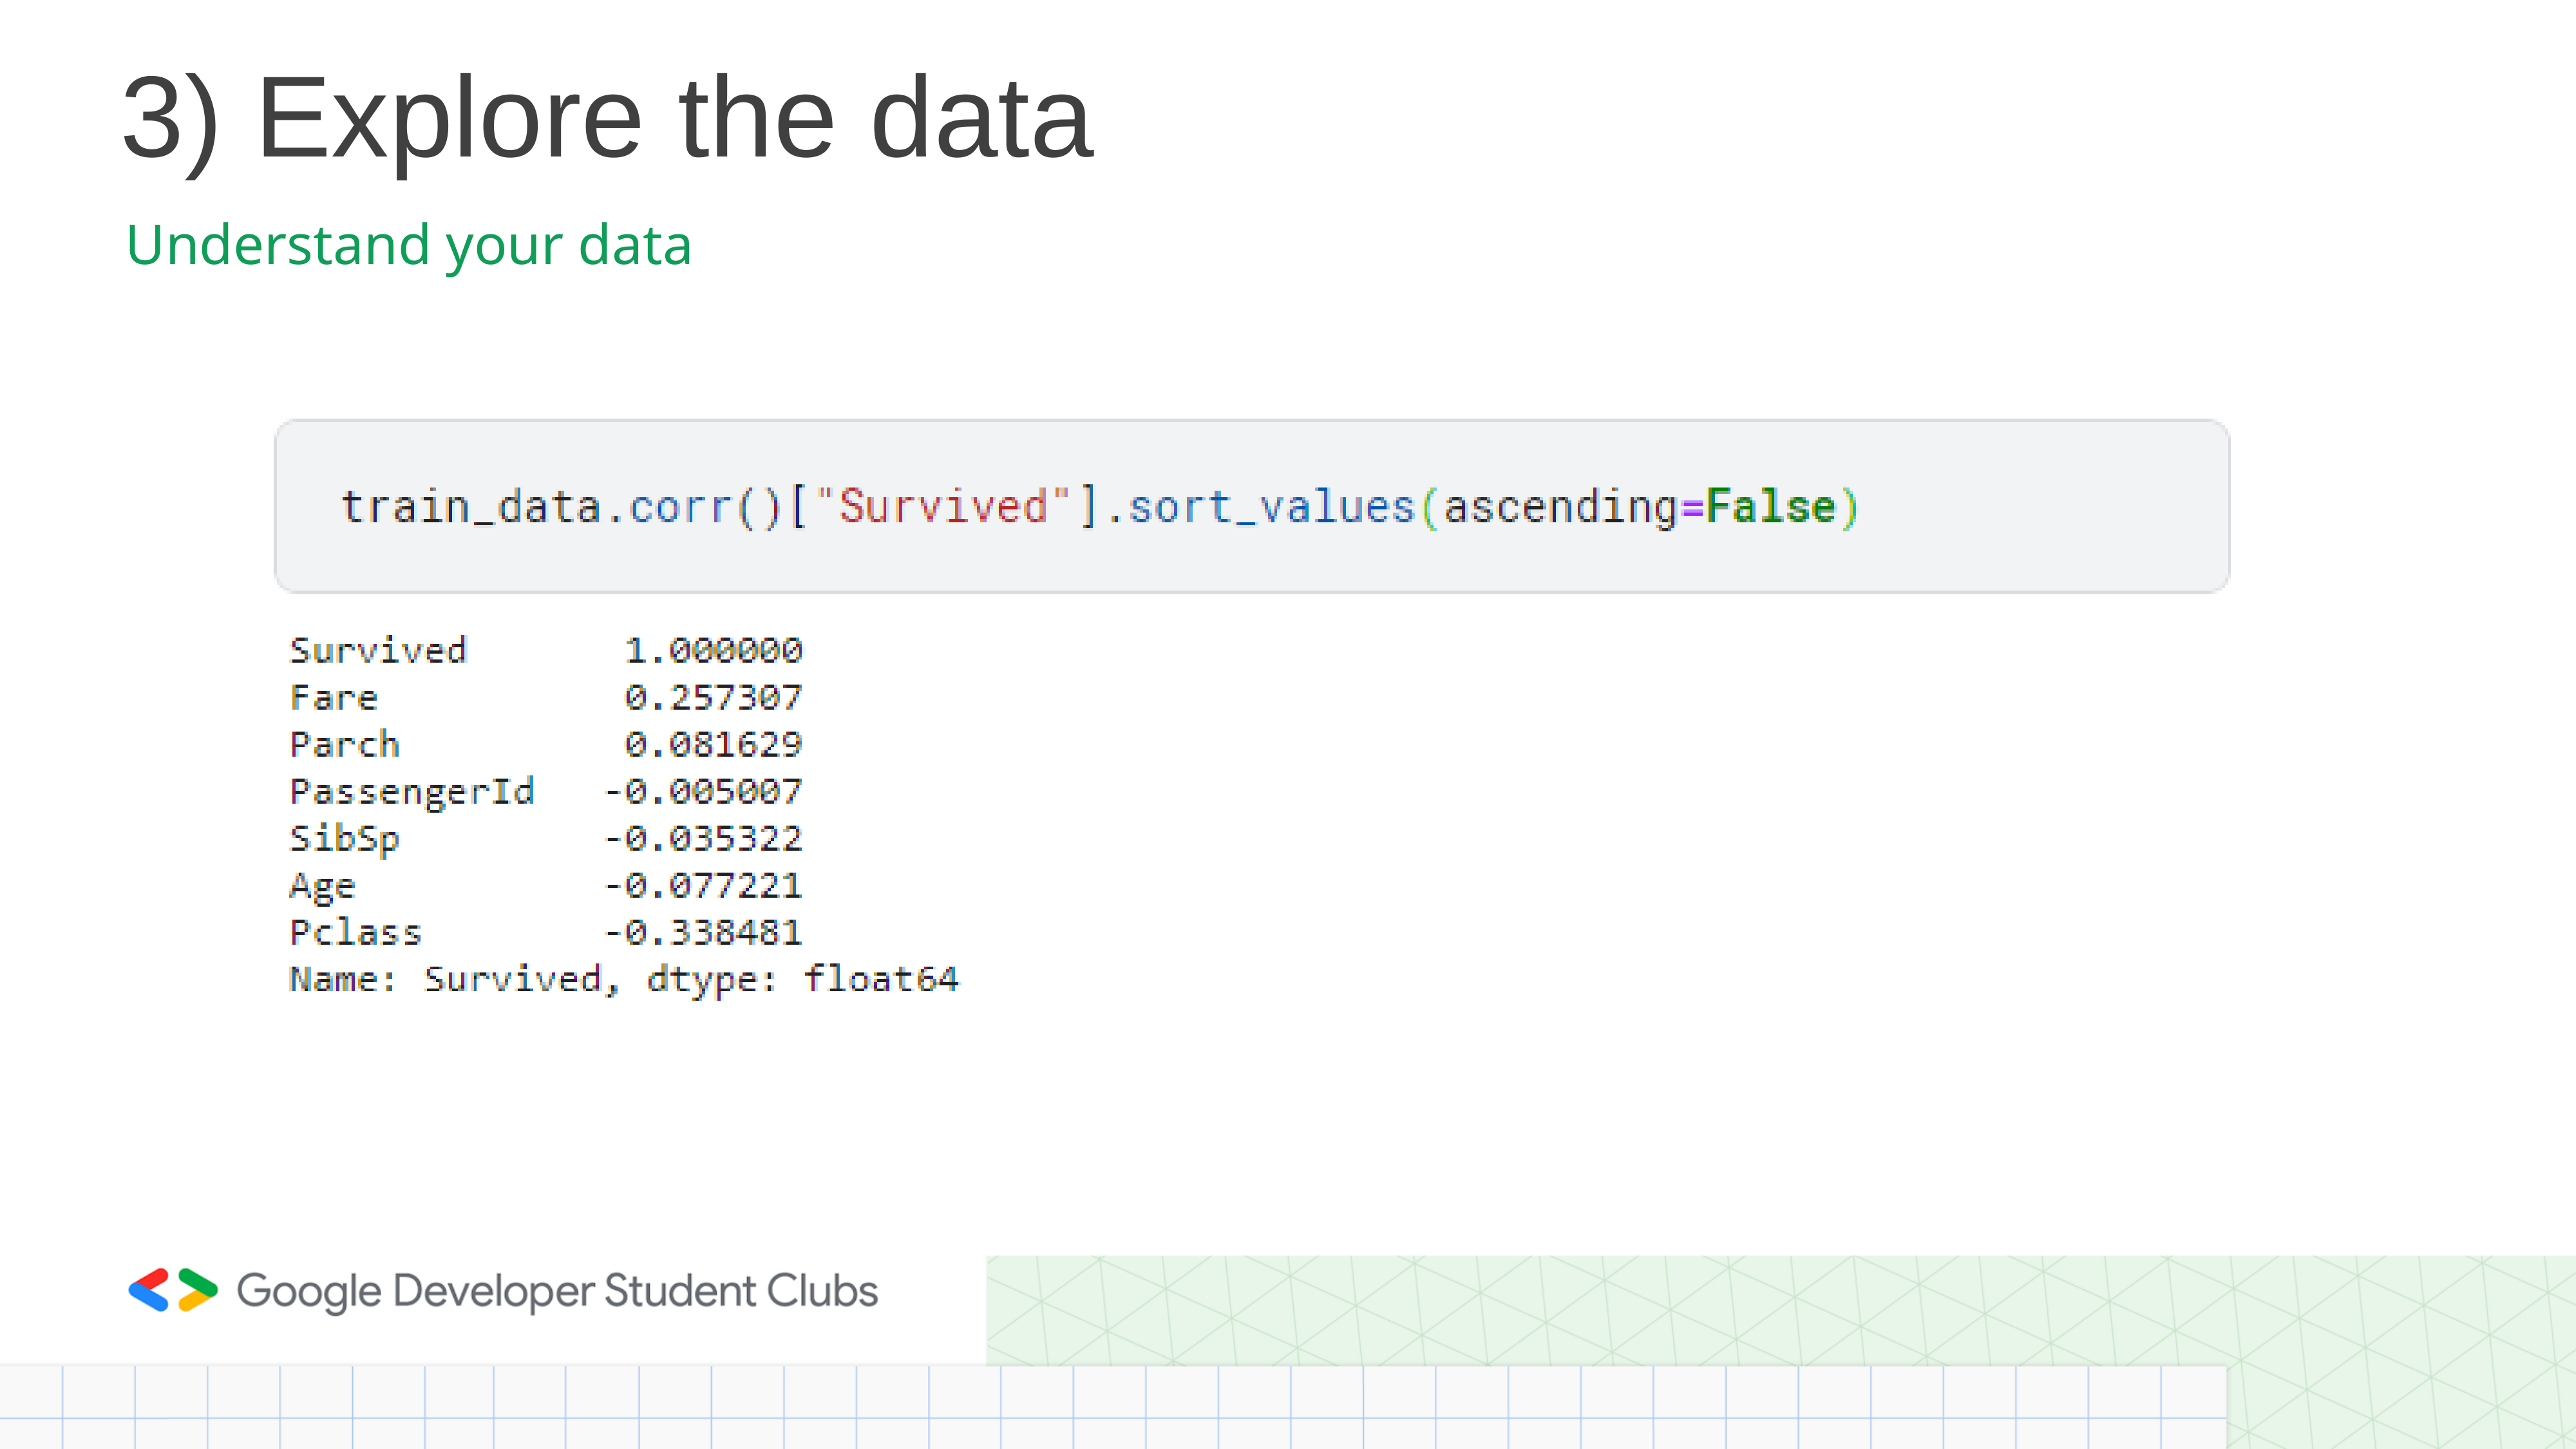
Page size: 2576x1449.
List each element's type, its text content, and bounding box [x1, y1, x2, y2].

picture [0, 0, 2576, 1449]
subtitle Understand your data [115, 200, 2441, 1060]
title 3) Explore the data [94, 15, 2414, 309]
